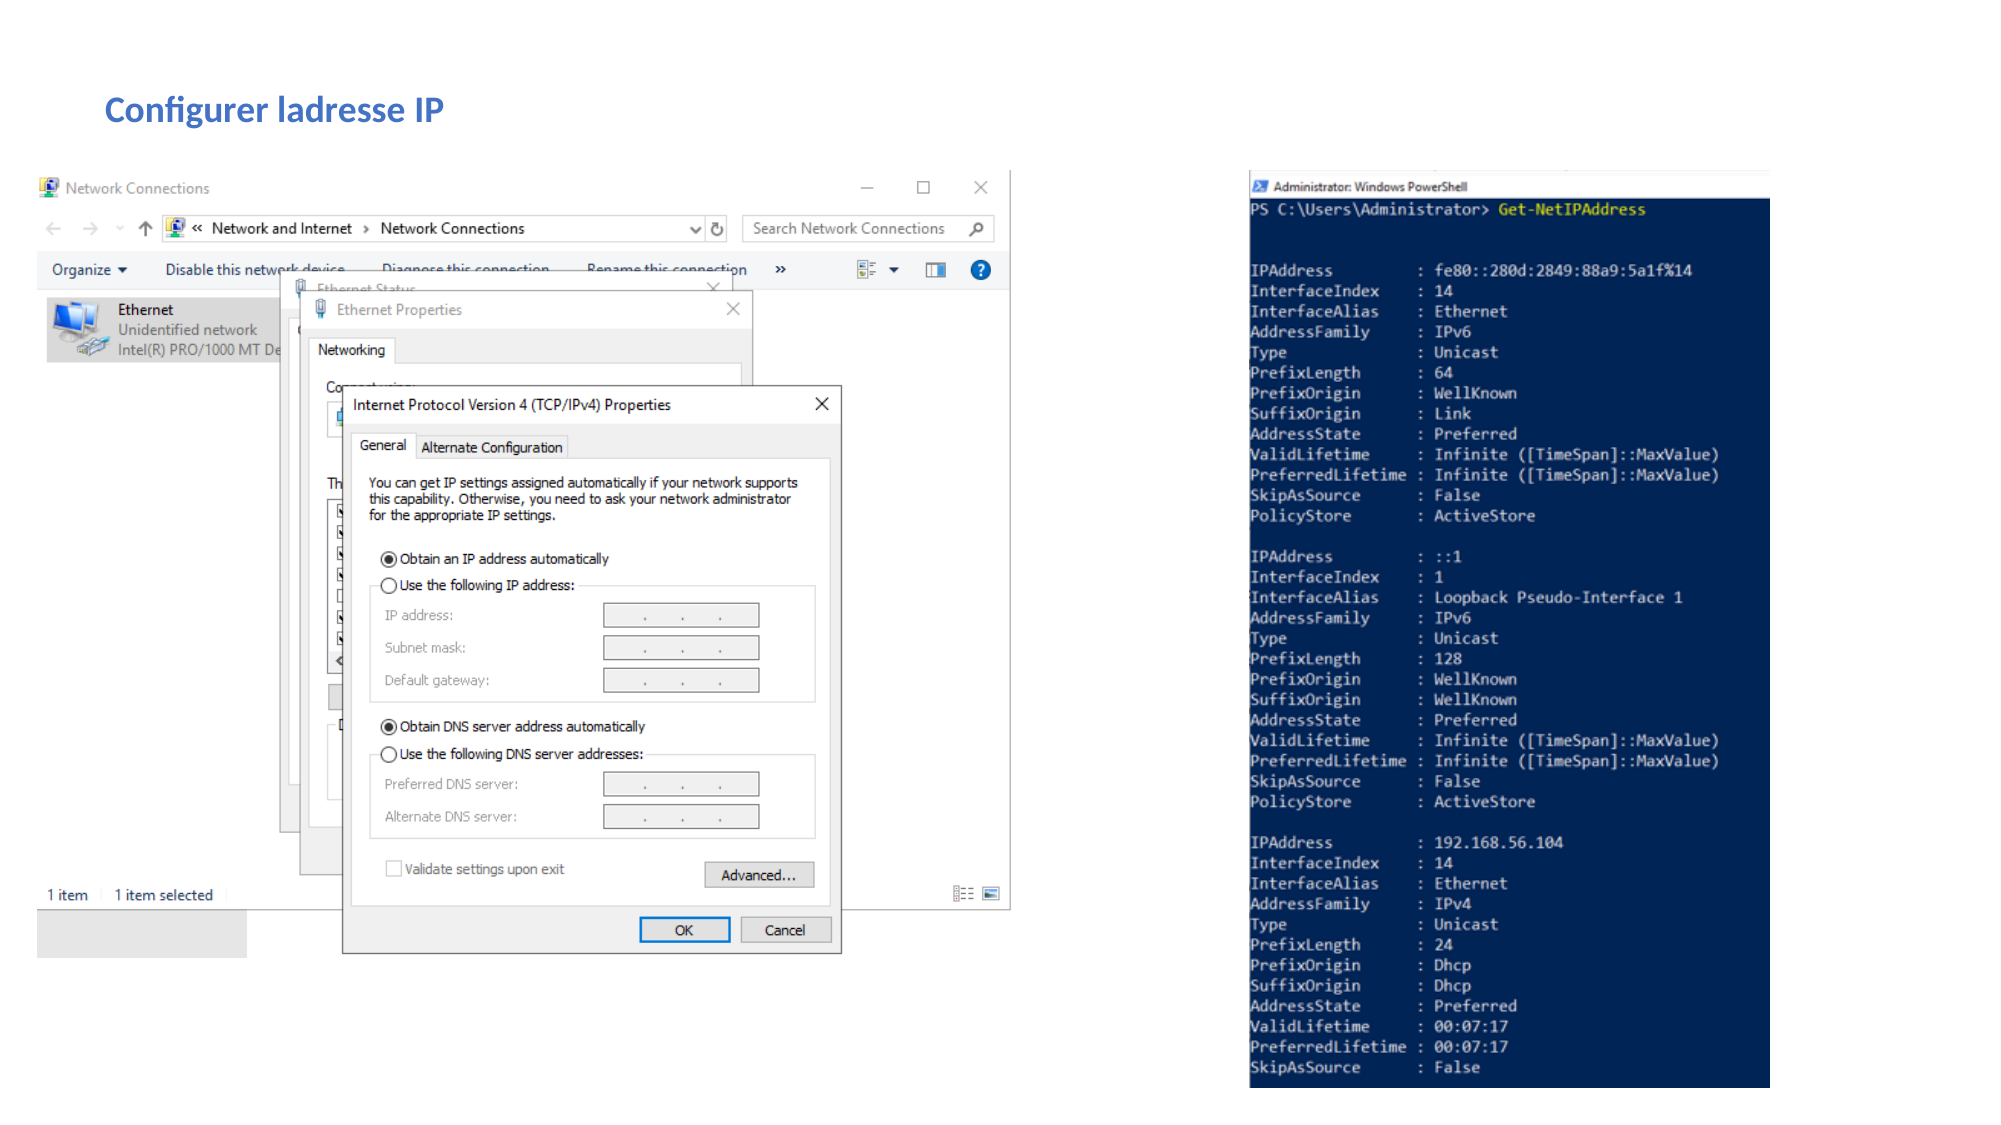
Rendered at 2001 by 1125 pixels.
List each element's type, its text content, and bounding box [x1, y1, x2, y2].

picture [37, 170, 1031, 958]
picture [1249, 170, 1770, 1089]
text_box Configurer ladresse IP [90, 77, 1007, 137]
